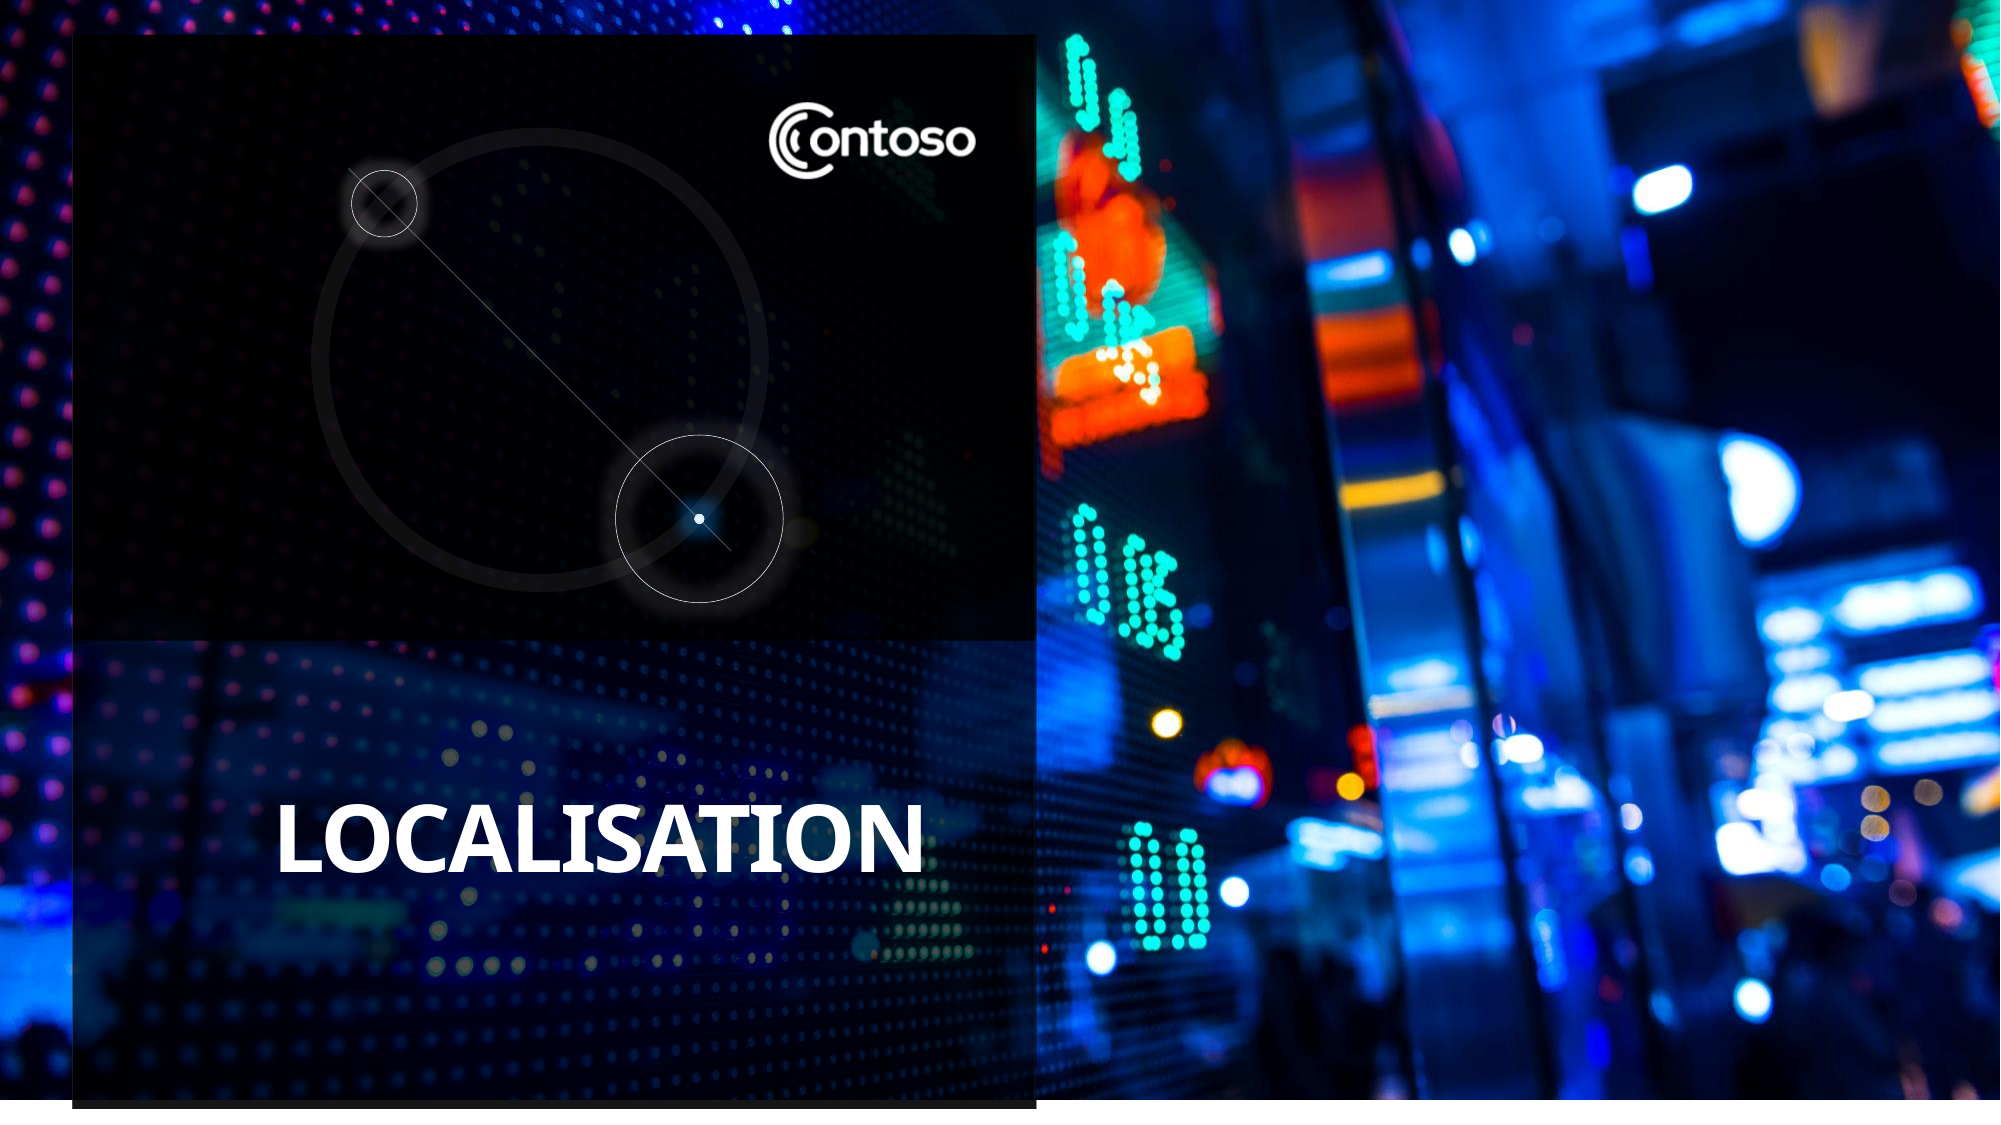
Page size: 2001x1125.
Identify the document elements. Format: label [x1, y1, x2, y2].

text_box [71, 1100, 1037, 1110]
picture [0, 0, 2000, 1100]
text_box [615, 434, 784, 603]
text_box [320, 136, 760, 583]
